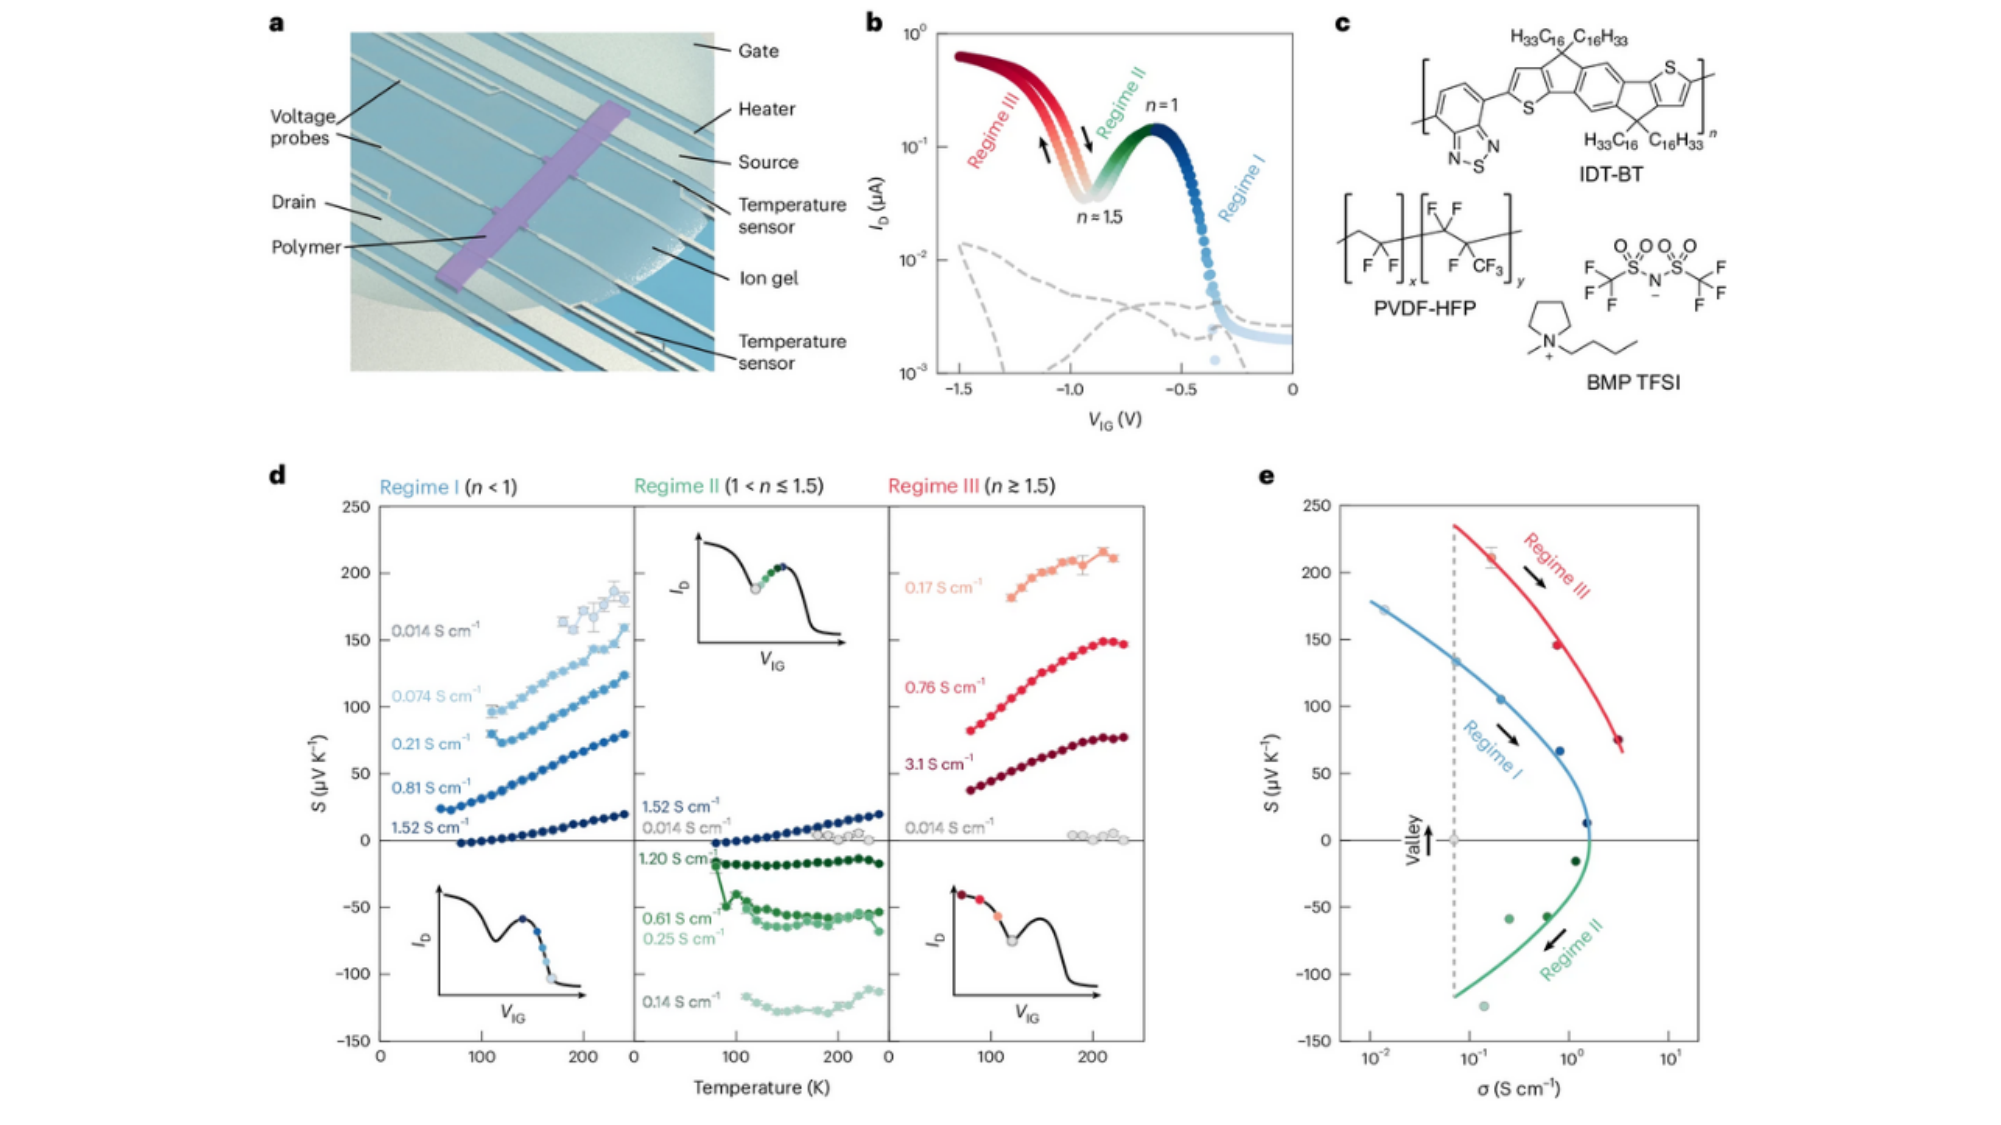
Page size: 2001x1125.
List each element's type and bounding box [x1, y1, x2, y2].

picture [249, 0, 1750, 1125]
